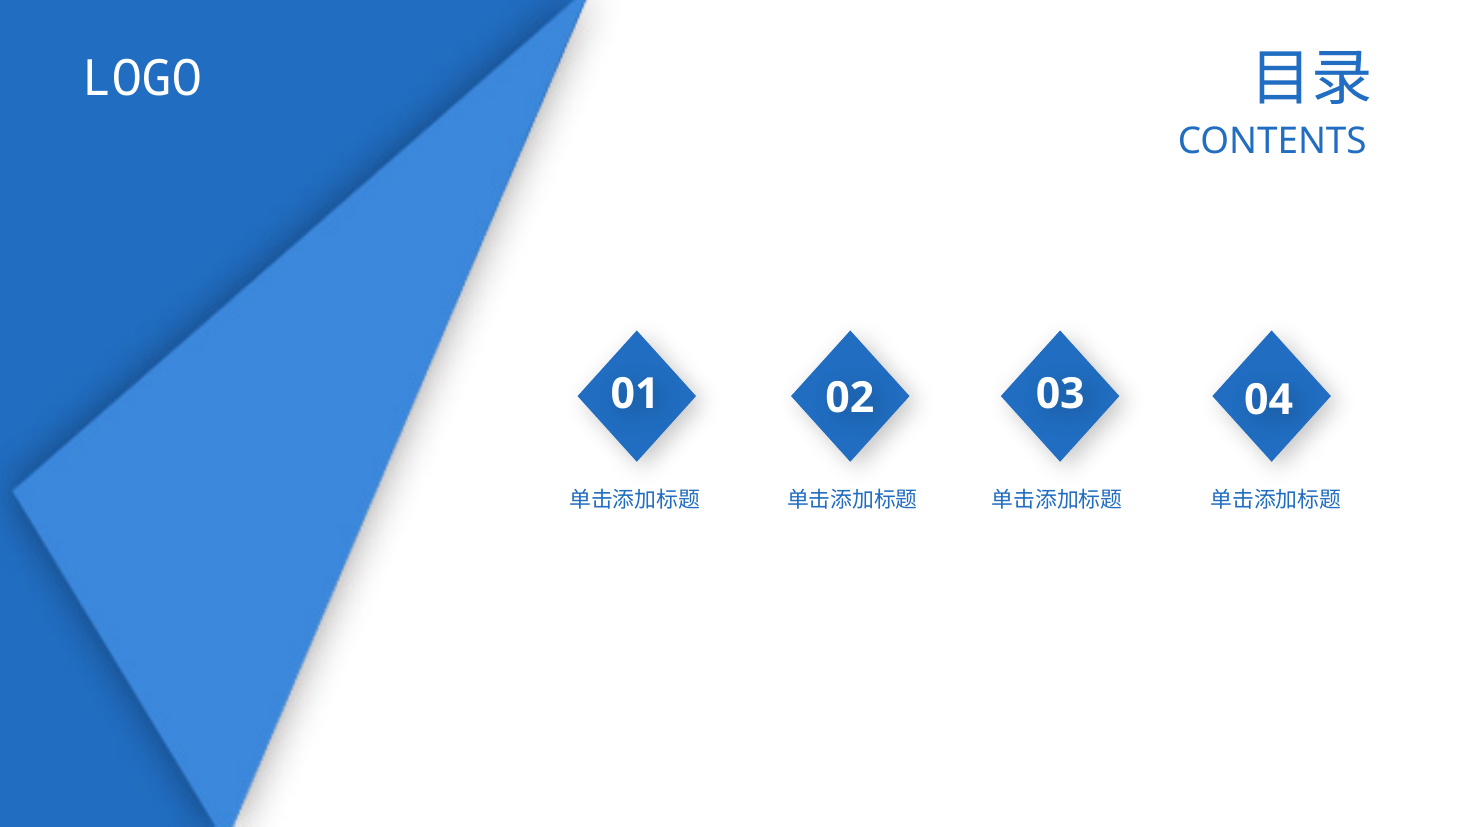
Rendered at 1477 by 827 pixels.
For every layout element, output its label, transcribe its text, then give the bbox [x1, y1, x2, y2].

text_box LOGO [11, 37, 217, 140]
text_box 单击添加标题 [769, 477, 937, 519]
text_box 目录 [1007, 31, 1388, 120]
text_box 单击添加标题 [1192, 477, 1360, 519]
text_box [1202, 330, 1335, 462]
text_box CONTENTS [1162, 109, 1382, 169]
text_box 单击添加标题 [551, 477, 719, 519]
picture [0, 0, 1477, 827]
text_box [568, 330, 702, 462]
text_box 单击添加标题 [973, 477, 1141, 519]
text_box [994, 330, 1127, 462]
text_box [783, 330, 917, 462]
